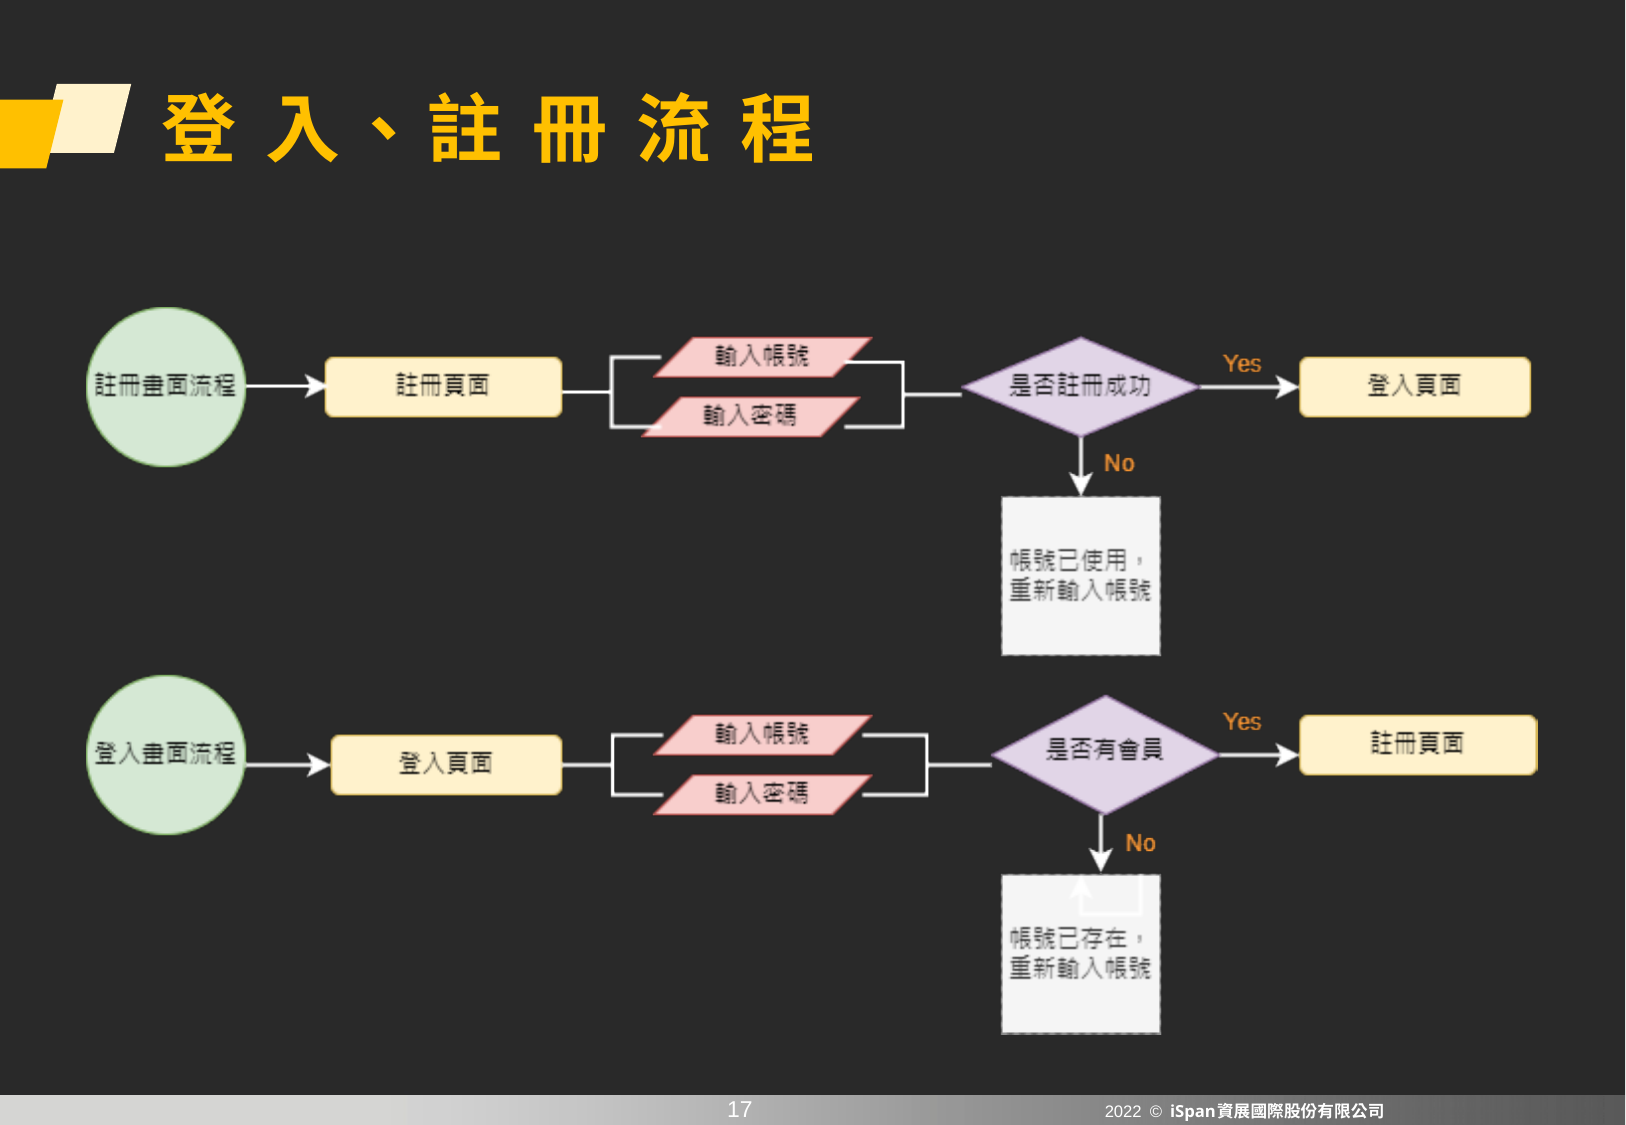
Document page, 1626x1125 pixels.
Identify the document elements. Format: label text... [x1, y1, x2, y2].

text_box 登 入、註 冊 流 程 [146, 70, 1247, 183]
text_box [0, 83, 132, 169]
picture [0, 0, 1626, 1125]
